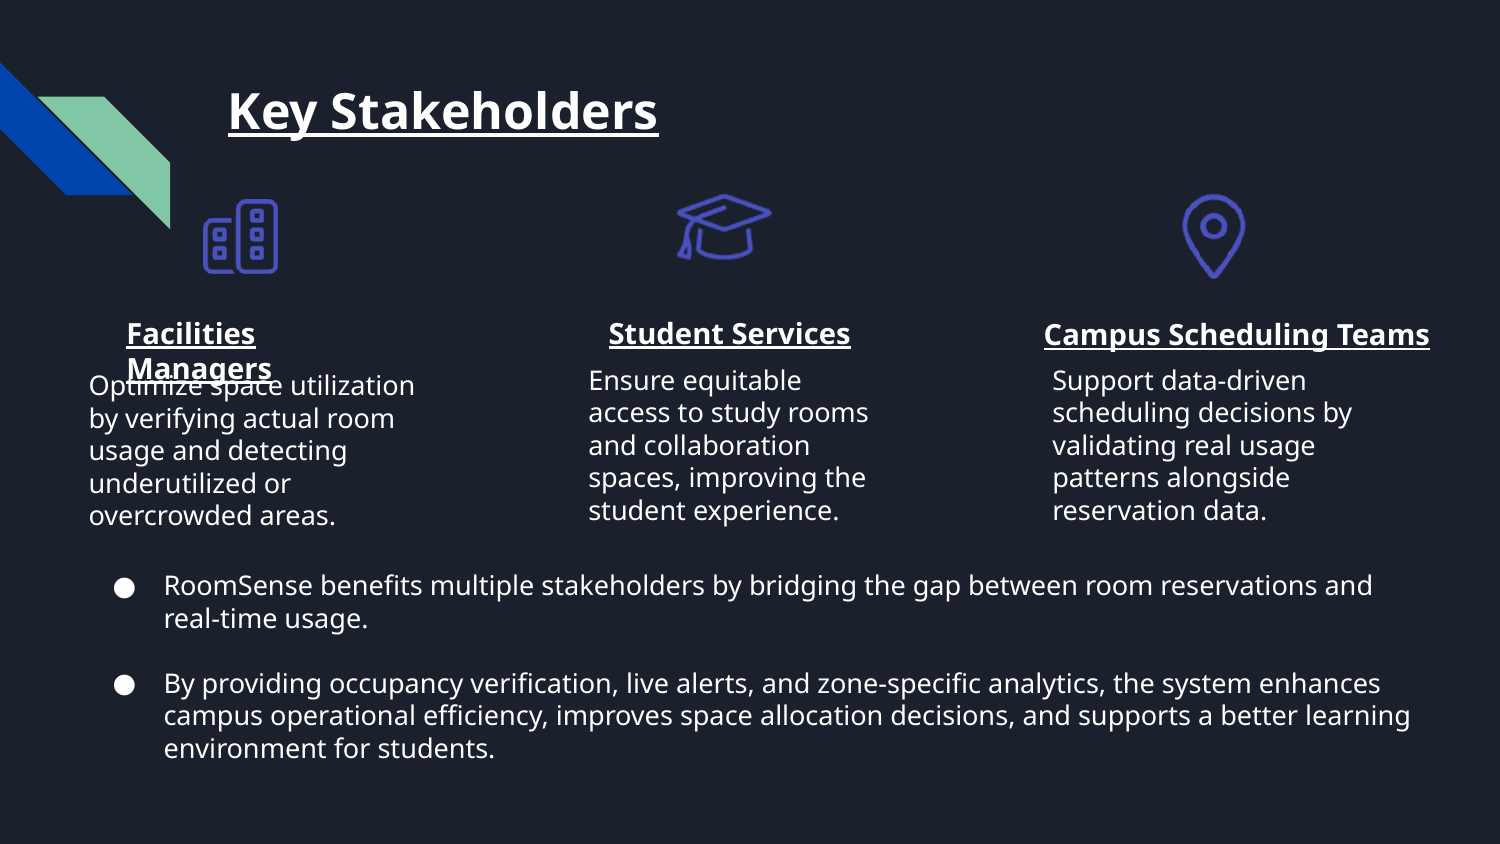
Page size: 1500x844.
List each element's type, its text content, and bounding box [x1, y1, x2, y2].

text_box Facilities Managers [111, 300, 402, 353]
text_box Student Services [593, 300, 925, 366]
title Key Stakeholders [212, 64, 1368, 215]
text_box RoomSense benefits multiple stakeholders by bridging the gap between room reservations and real-time usage. By providing occupancy verification, live alerts, and zone-specific analytics, the system enhances campus operational efficiency, improves space allocation decisions, and supports a better learning environment for students. [73, 553, 1445, 758]
picture [1170, 194, 1256, 279]
picture [677, 162, 772, 275]
text_box Optimize space utilization by verifying actual room usage and detecting underutilized or overcrowded areas. [73, 353, 463, 520]
text_box Ensure equitable access to study rooms and collaboration spaces, improving the student experience. [573, 348, 896, 512]
picture [202, 199, 278, 275]
text_box Campus Scheduling Teams [1028, 301, 1500, 365]
text_box Support data-driven scheduling decisions by validating real usage patterns alongside reservation data. [1037, 348, 1433, 526]
